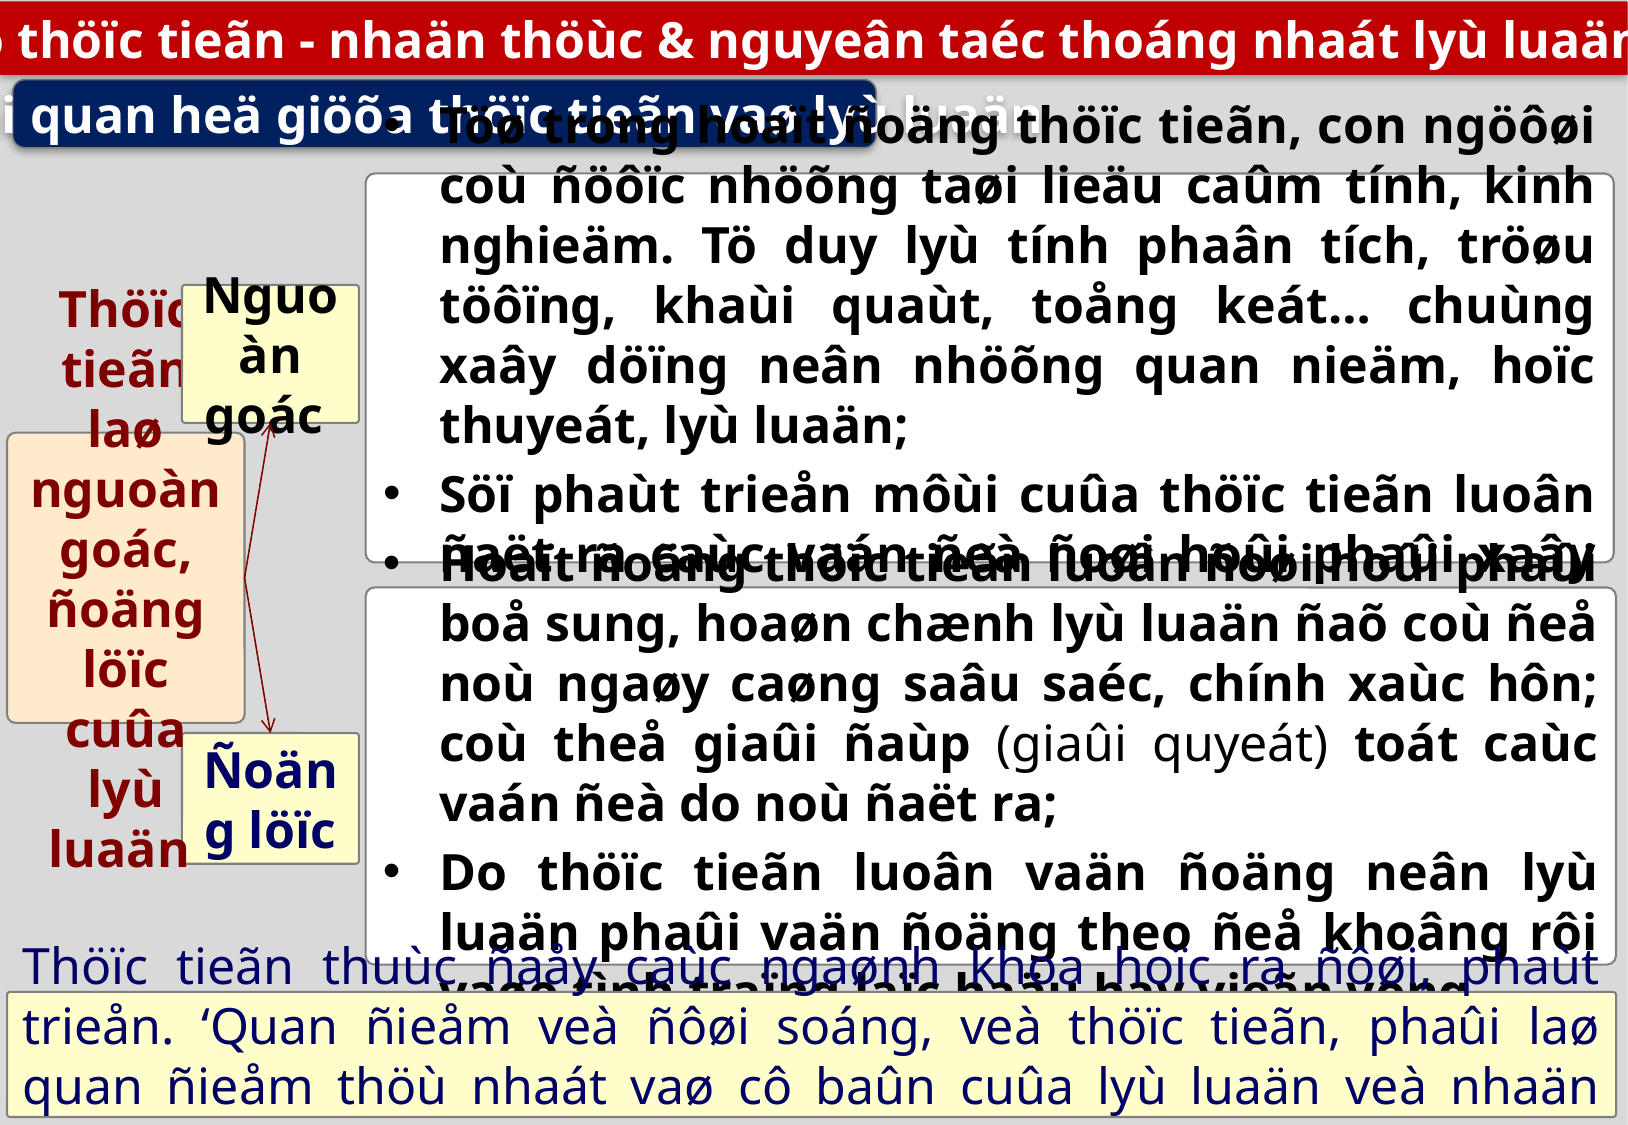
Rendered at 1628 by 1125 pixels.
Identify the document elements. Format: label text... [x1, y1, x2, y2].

text_box d) Moái quan heä giöõa thöïc tieãn vaø lyù luaän [12, 87, 877, 148]
text_box Ñoäng löïc [179, 730, 362, 866]
text_box Nguoàn goác [179, 282, 362, 425]
text_box Thöïc tieãn thuùc ñaåy caùc ngaønh khoa hoïc ra ñôøi, phaùt trieån. ‘Quan ñieåm veà ñôøi soáng, veà thöïc tieãn, phaûi laø quan ñieåm thöù nhaát vaø cô baûn cuûa lyù luaän veà nhaän thöùc’ – V.I.Leânin [4, 989, 1619, 1120]
text_box Hoaït ñoäng thöïc tieãn luoân ñoøi hoûi phaûi boå sung, hoaøn chænh lyù luaän ñaõ coù ñeå noù ngaøy caøng saâu saéc, chính xaùc hôn; coù theå giaûi ñaùp (giaûi quyeát) toát caùc vaán ñeà do noù ñaët ra; Do thöïc tieãn luoân vaän ñoäng neân lyù luaän phaûi vaän ñoäng theo ñeå khoâng rôi vaøo tình traïng laïc haäu hay vieãn vong. [363, 585, 1619, 967]
text_box 3. Phaïm truø thöïc tieãn - nhaän thöùc & nguyeân taéc thoáng nhaát lyù luaän vaø th.tieãn [0, 1, 1628, 75]
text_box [244, 422, 271, 577]
text_box Thöïc tieãn laø nguoàn goác, ñoäng löïc cuûa lyù luaän [4, 430, 239, 725]
text_box Töø trong hoaït ñoäng thöïc tieãn, con ngöôøi coù ñöôïc nhöõng taøi lieäu caûm tính, kinh nghieäm. Tö duy lyù tính phaân tích, tröøu töôïng, khaùi quaùt, toång keát… chuùng xaây döïng neân nhöõng quan nieäm, hoïc thuyeát, lyù luaän; Söï phaùt trieån môùi cuûa thöïc tieãn luoân ñaët ra caùc vaán ñeà ñoøi hoûi phaûi xaây döïng caùc lyù luaän môùi ñeå giaûi ñaùp. [363, 171, 1616, 565]
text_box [244, 577, 271, 734]
